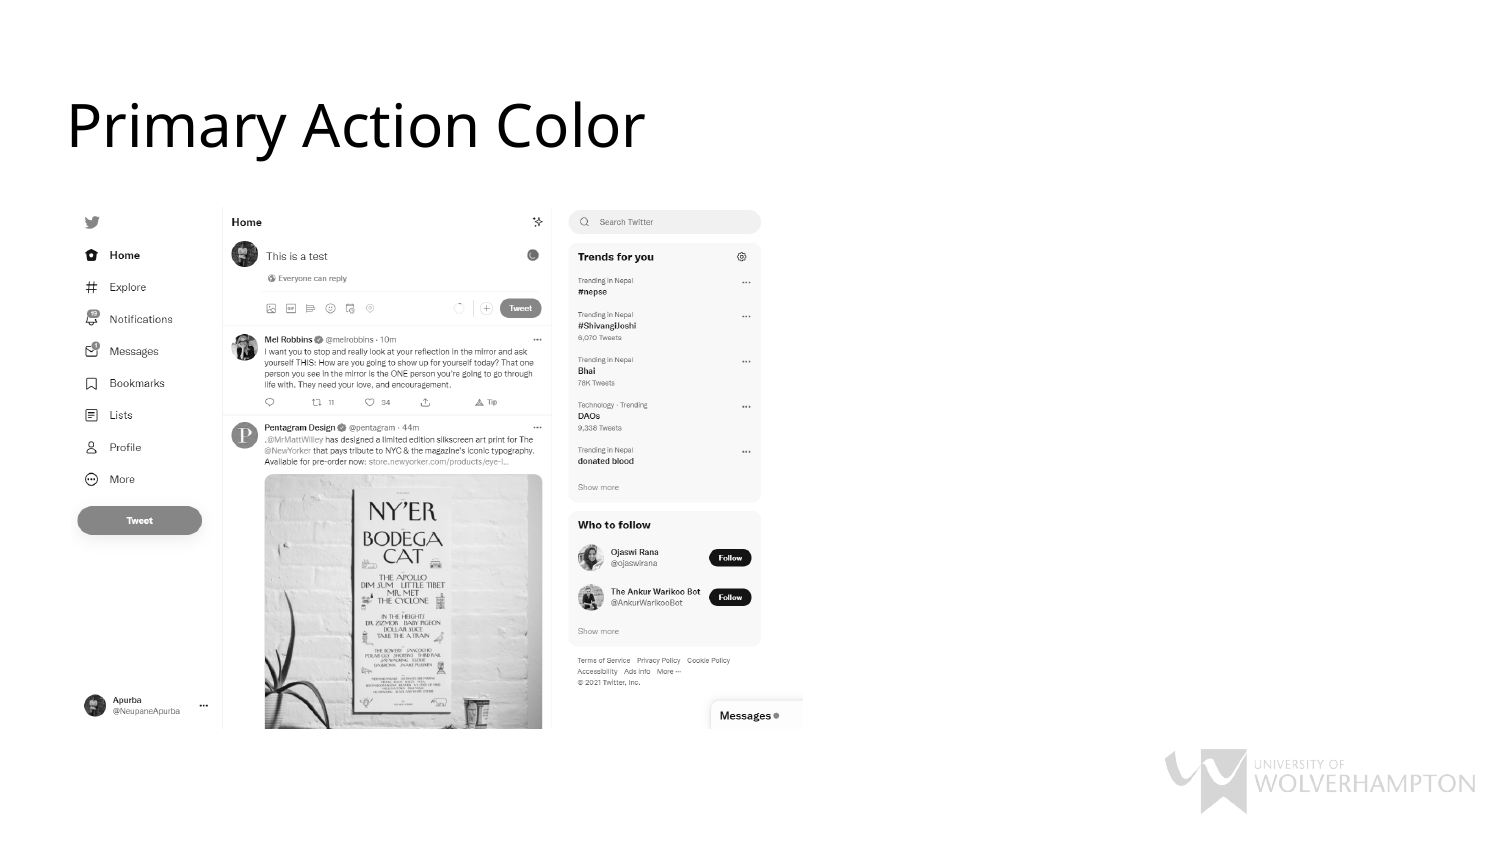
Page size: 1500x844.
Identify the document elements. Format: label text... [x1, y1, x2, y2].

picture [68, 207, 803, 729]
title Primary Action Color [51, 72, 1449, 176]
